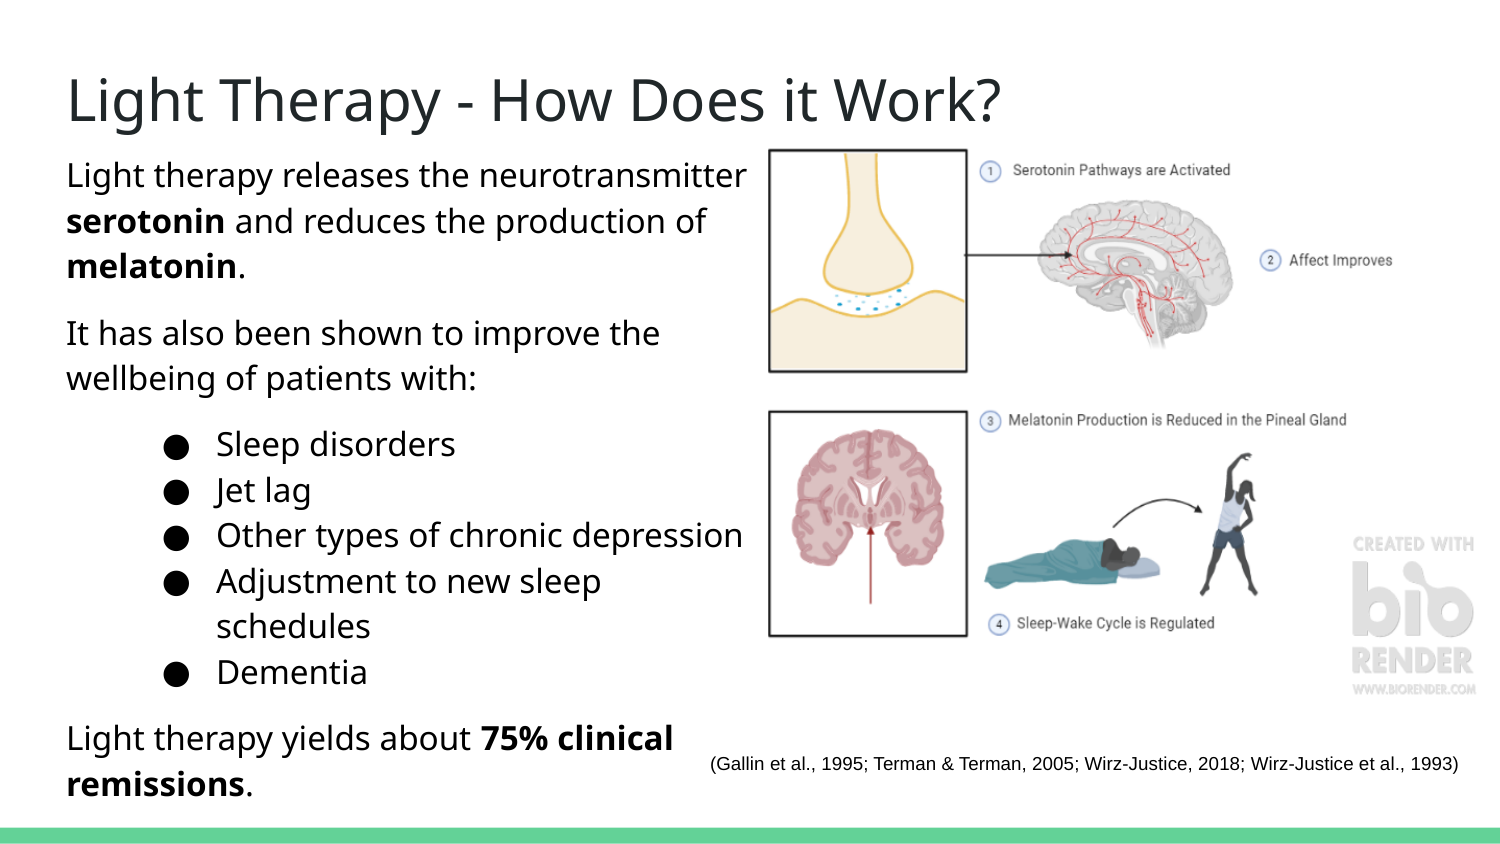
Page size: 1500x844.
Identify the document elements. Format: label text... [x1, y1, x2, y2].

title Light Therapy - How Does it Work? [51, 48, 1449, 142]
picture [737, 126, 1488, 707]
text_box (Gallin et al., 1995; Terman & Terman, 2005; Wirz-Justice, 2018; Wirz-Justice et al., 1993) [695, 733, 1500, 814]
text_box Light therapy releases the neurotransmitter serotonin and reduces the production of melatonin. It has also been shown to improve the wellbeing of patients with: Sleep disorders Jet lag Other types of chronic depression Adjustment to new sleep schedules Dementia Light therapy yields about 75% clinical remissions. [51, 150, 775, 802]
